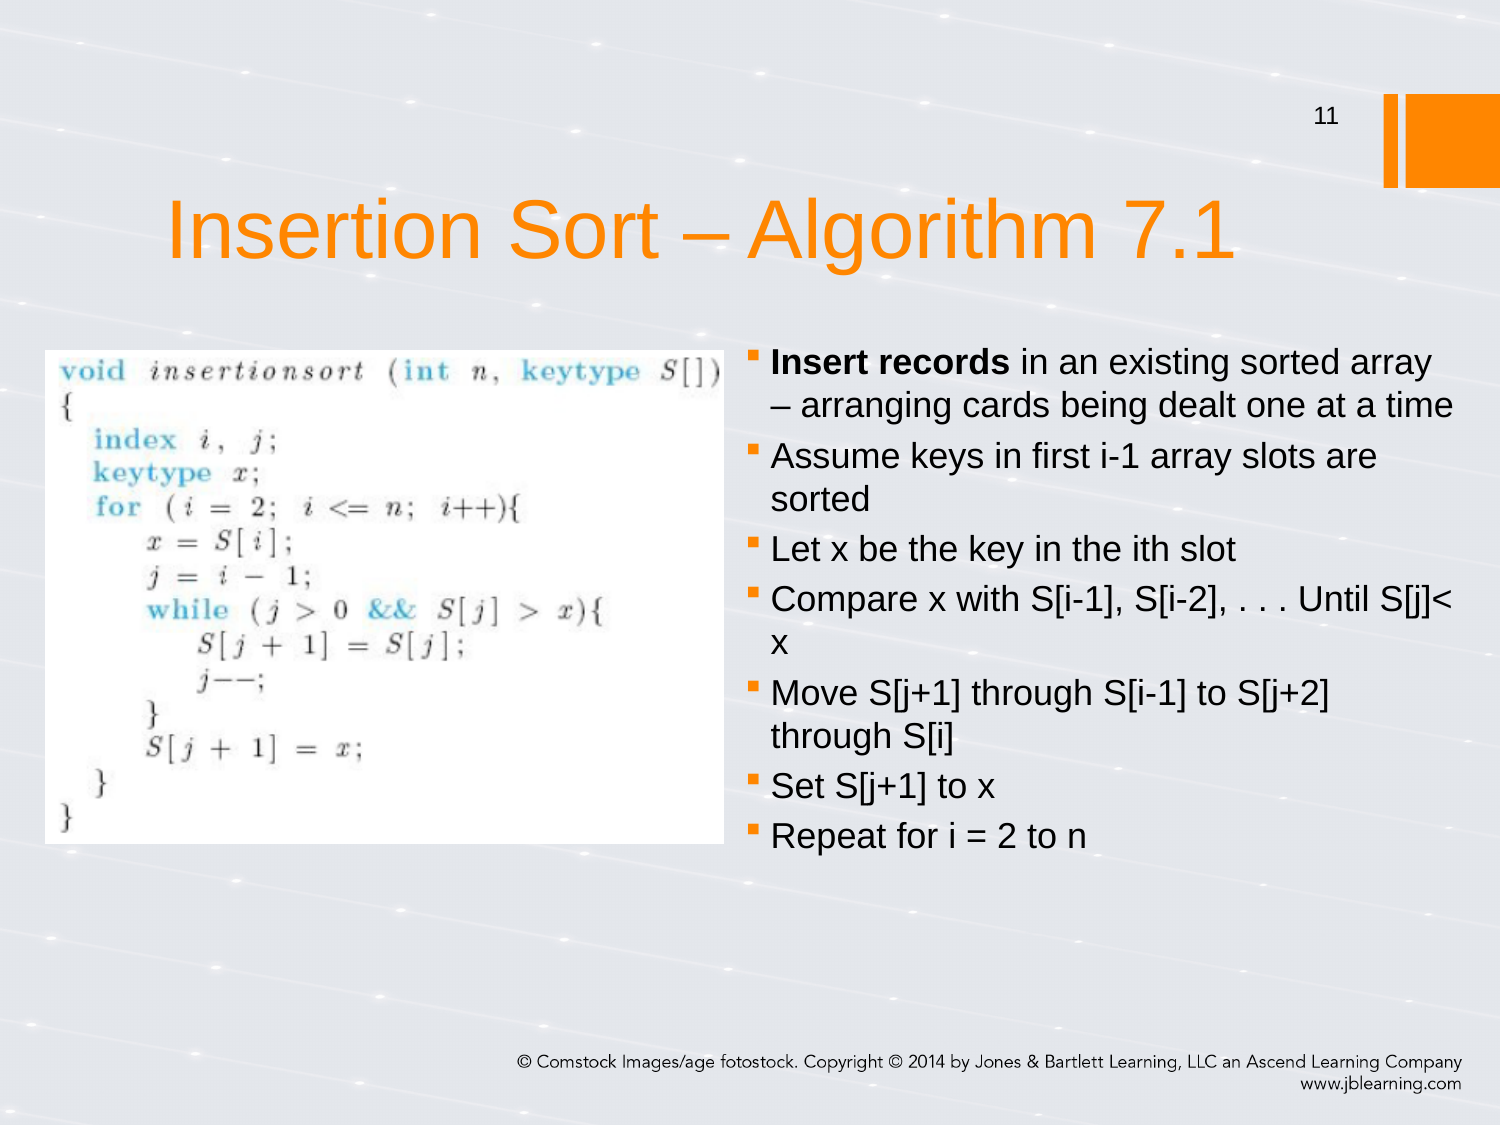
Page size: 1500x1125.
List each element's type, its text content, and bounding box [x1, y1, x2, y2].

picture [0, 0, 1500, 1125]
slide_number 11 [1199, 90, 1355, 140]
list Insert records in an existing sorted array – arranging cards being dealt one at a time Assume keys in first i-1 array slots are sorted Let x be the key in the ith slot Compare x with S[i-1], S[i-2], . . . Until S[j]< x Move S[j+1] through S[i-1] to S[j+2] through S[i] Set S[j+1] to x Repeat for i = 2 to n [723, 331, 1478, 912]
title Insertion Sort – Algorithm 7.1 [150, 93, 1350, 283]
